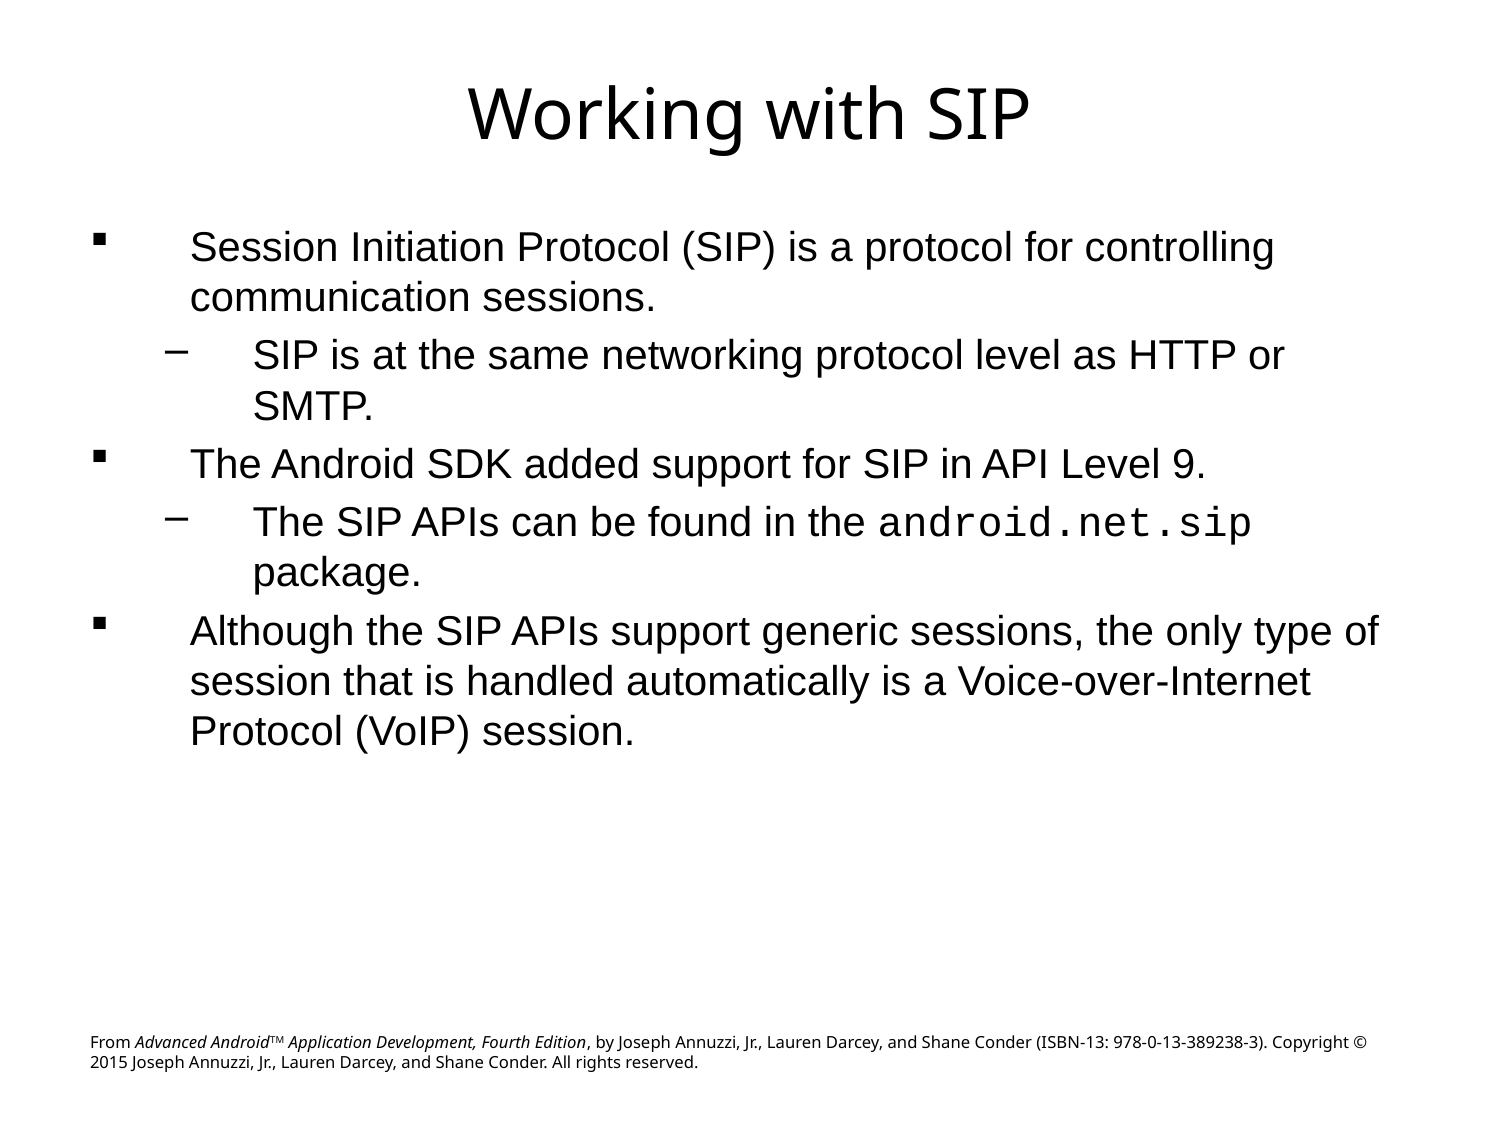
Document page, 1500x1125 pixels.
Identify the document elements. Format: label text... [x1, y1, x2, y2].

footer From Advanced AndroidTM Application Development, Fourth Edition, by Joseph Annuzzi, Jr., Lauren Darcey, and Shane Conder (ISBN-13: 978-0-13-389238-3). Copyright © 2015 Joseph Annuzzi, Jr., Lauren Darcey, and Shane Conder. All rights reserved. [74, 1024, 1426, 1103]
title Working with SIP [75, 45, 1425, 188]
list Session Initiation Protocol (SIP) is a protocol for controlling communication sessions. SIP is at the same networking protocol level as HTTP or SMTP. The Android SDK added support for SIP in API Level 9. The SIP APIs can be found in the android.net.sip package. Although the SIP APIs support generic sessions, the only type of session that is handled automatically is a Voice-over-Internet Protocol (VoIP) session. [75, 212, 1425, 1005]
